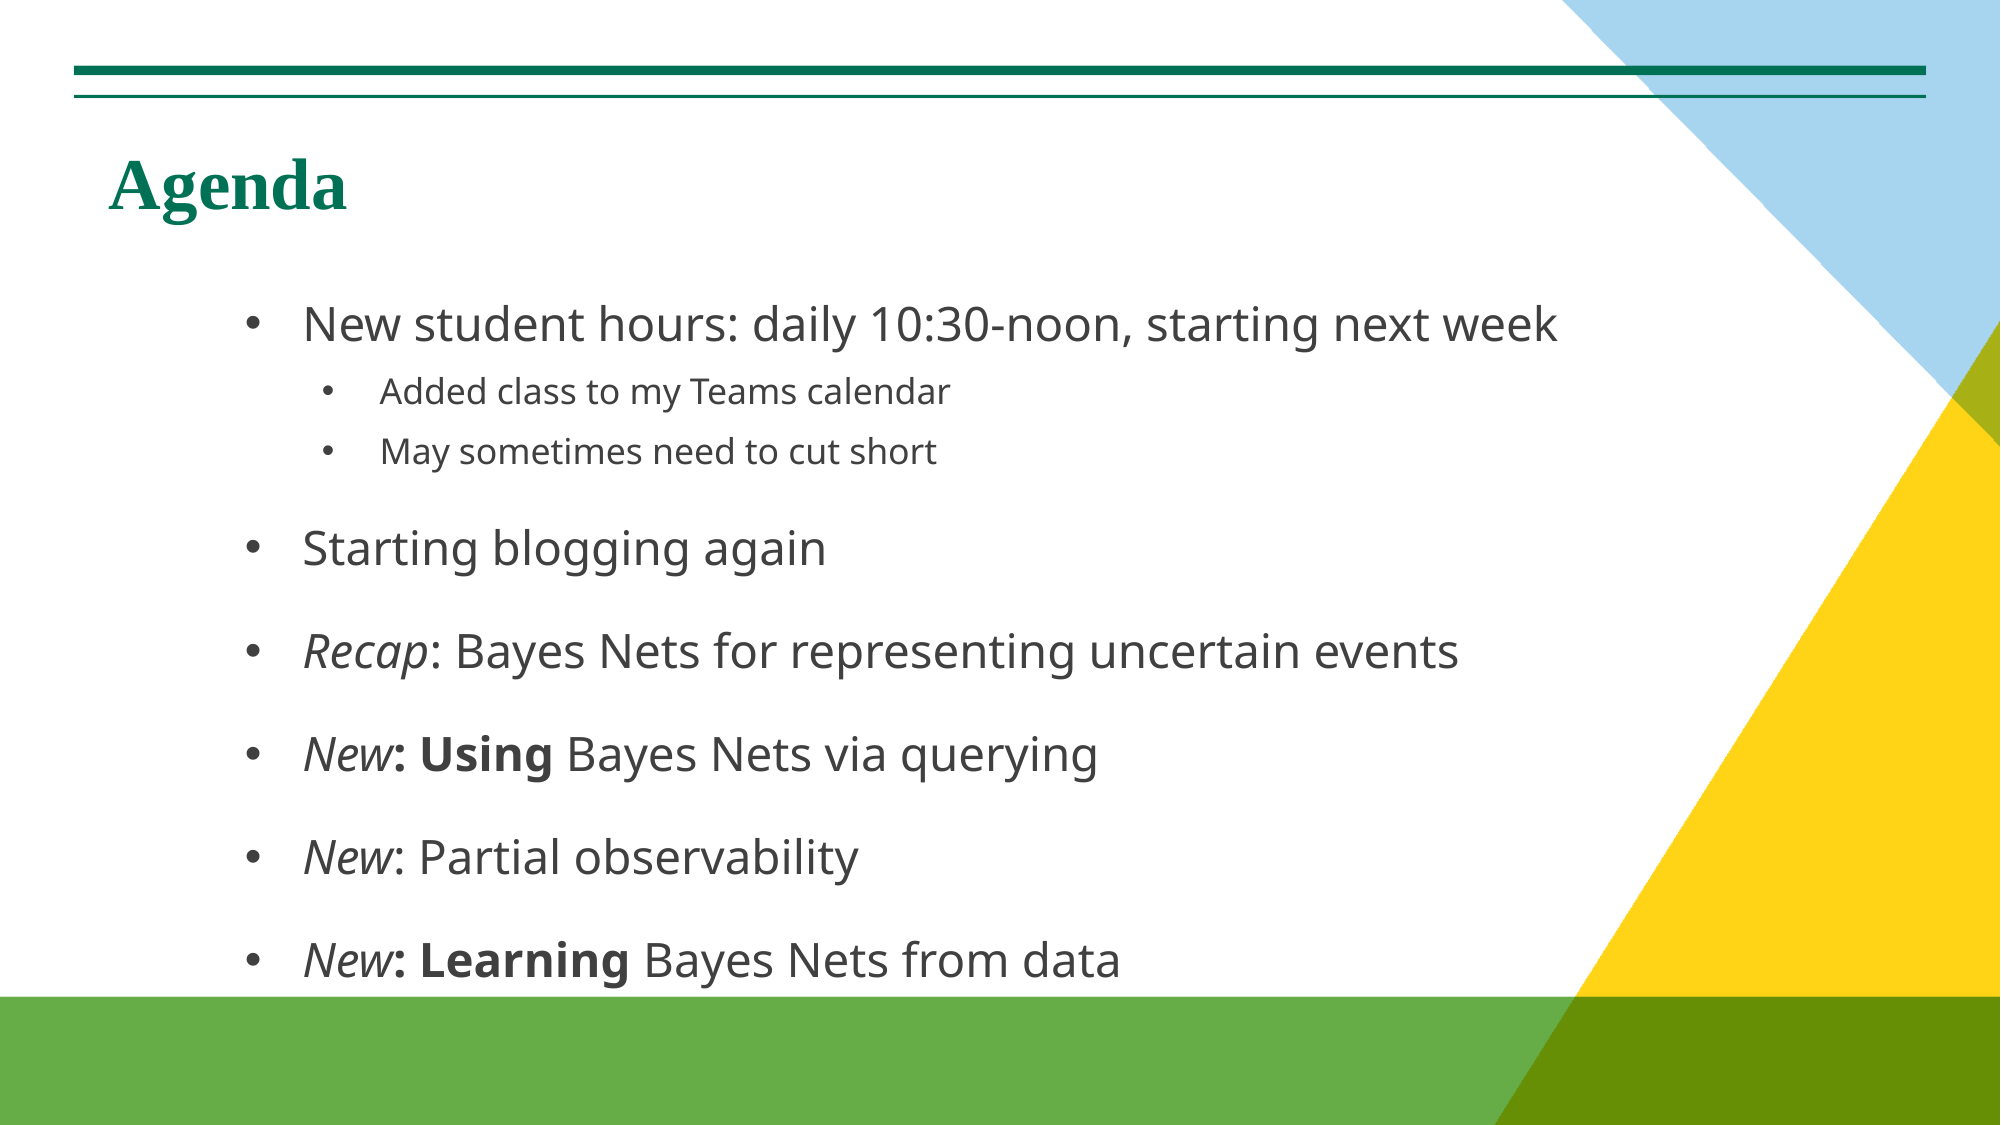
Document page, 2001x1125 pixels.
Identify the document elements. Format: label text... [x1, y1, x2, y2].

picture [0, 0, 2000, 1125]
title Agenda [94, 106, 1819, 266]
list New student hours: daily 10:30-noon, starting next week Added class to my Teams calendar May sometimes need to cut short Starting blogging again Recap: Bayes Nets for representing uncertain events New: Using Bayes Nets via querying New: Partial observability New: Learning Bayes Nets from data [114, 265, 1840, 989]
